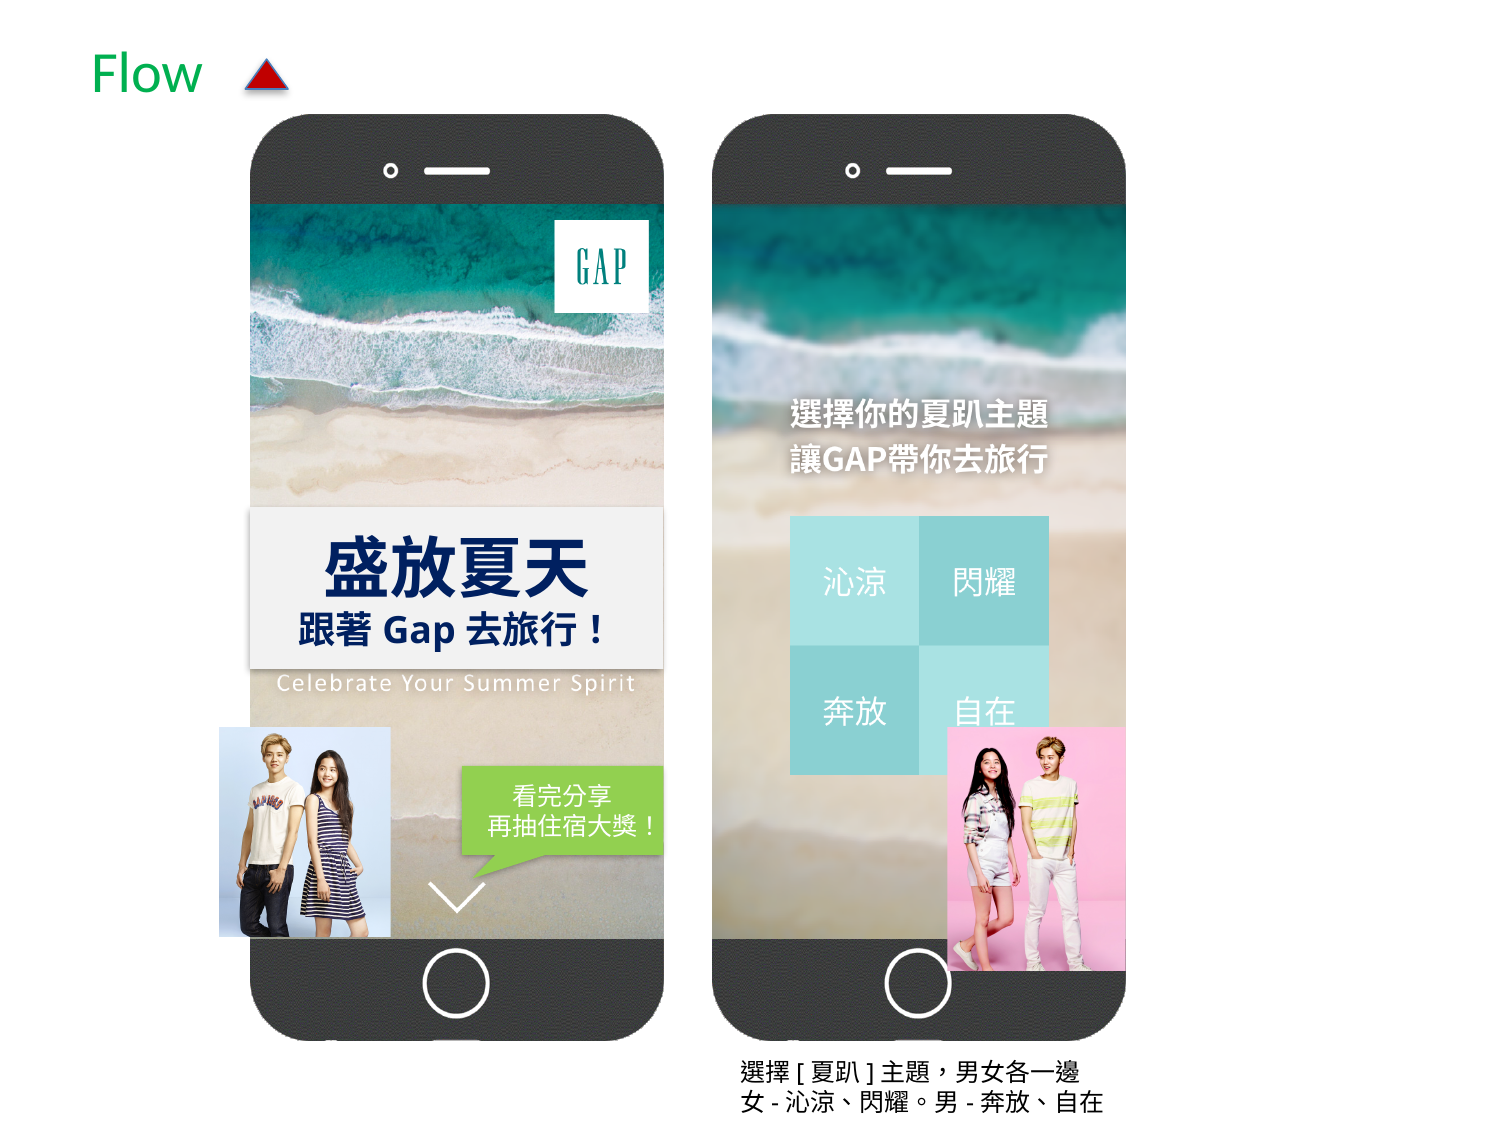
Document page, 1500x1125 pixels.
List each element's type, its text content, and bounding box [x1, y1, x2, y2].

picture [218, 113, 664, 1041]
text_box [244, 58, 289, 90]
picture [711, 113, 1126, 1041]
text_box 選擇[夏趴]主題，男女各一邊 女-沁涼、閃耀。男-奔放、自在 [725, 1049, 1188, 1125]
text_box Flow [76, 26, 1375, 112]
